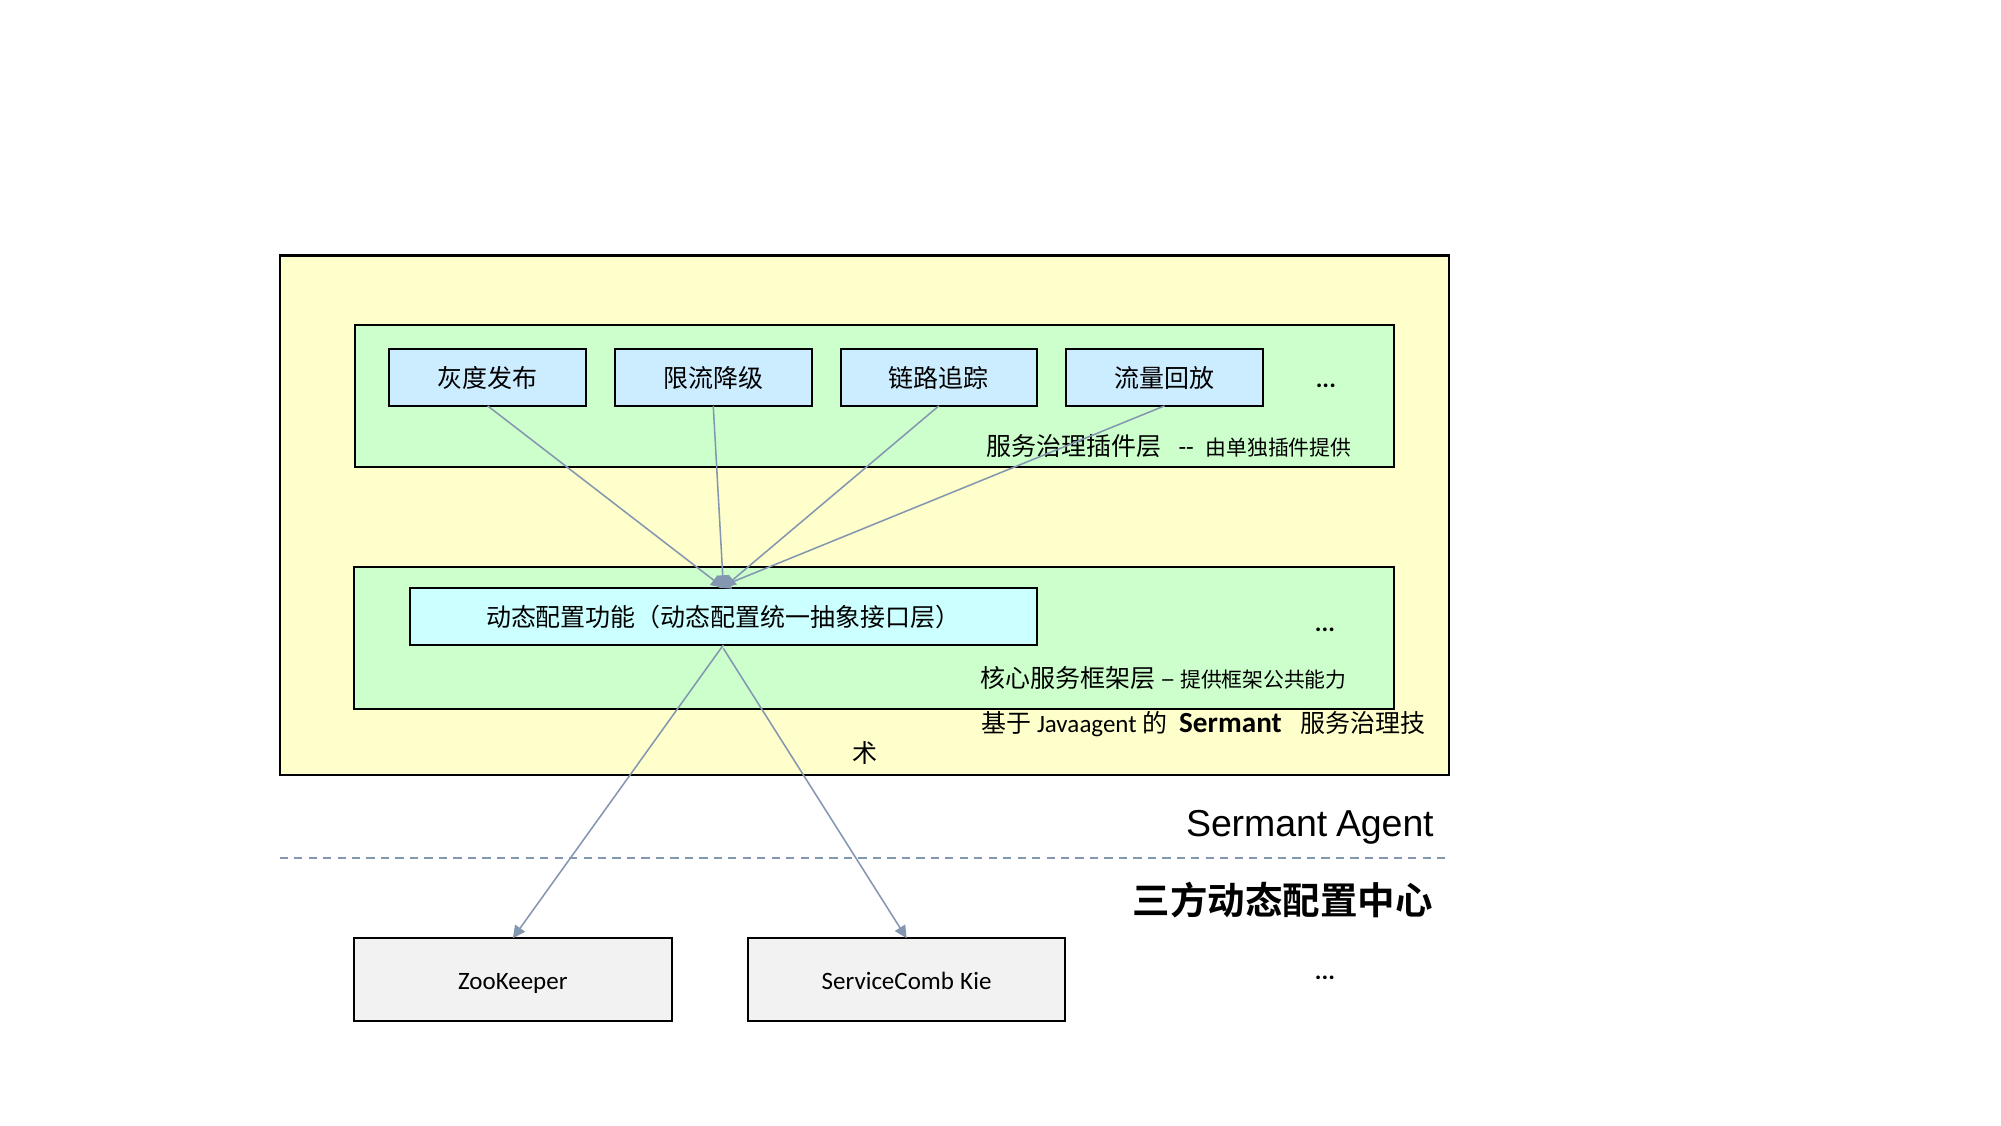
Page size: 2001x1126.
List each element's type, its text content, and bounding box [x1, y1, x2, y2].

text_box ... [1282, 592, 1368, 651]
text_box 基于Javaagent的 Sermant 服务治理技术 [279, 254, 1450, 776]
text_box 动态配置功能（动态配置统一抽象接口层） [409, 587, 1038, 646]
text_box 三方动态配置中心 [1117, 869, 1448, 930]
text_box 链路追踪 [840, 348, 1038, 405]
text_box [713, 405, 718, 588]
text_box ... [1283, 348, 1369, 407]
text_box 核心服务框架层 – 提供框架公共能力 [961, 647, 1366, 707]
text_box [512, 644, 724, 939]
text_box [353, 566, 512, 710]
text_box Sermant Agent [1171, 791, 1449, 852]
text_box 灰度发布 [388, 348, 587, 407]
text_box ZooKeeper [353, 937, 673, 1022]
text_box [354, 324, 1395, 468]
text_box [724, 566, 1395, 710]
text_box 限流降级 [614, 348, 813, 405]
text_box 服务治理插件层 -- 由单独插件提供 [1165, 416, 1368, 475]
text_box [723, 648, 907, 939]
text_box ServiceComb Kie [747, 937, 1066, 1022]
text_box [718, 405, 1165, 588]
text_box ... [1282, 940, 1368, 999]
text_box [487, 405, 713, 588]
text_box 流量回放 [1065, 348, 1264, 407]
